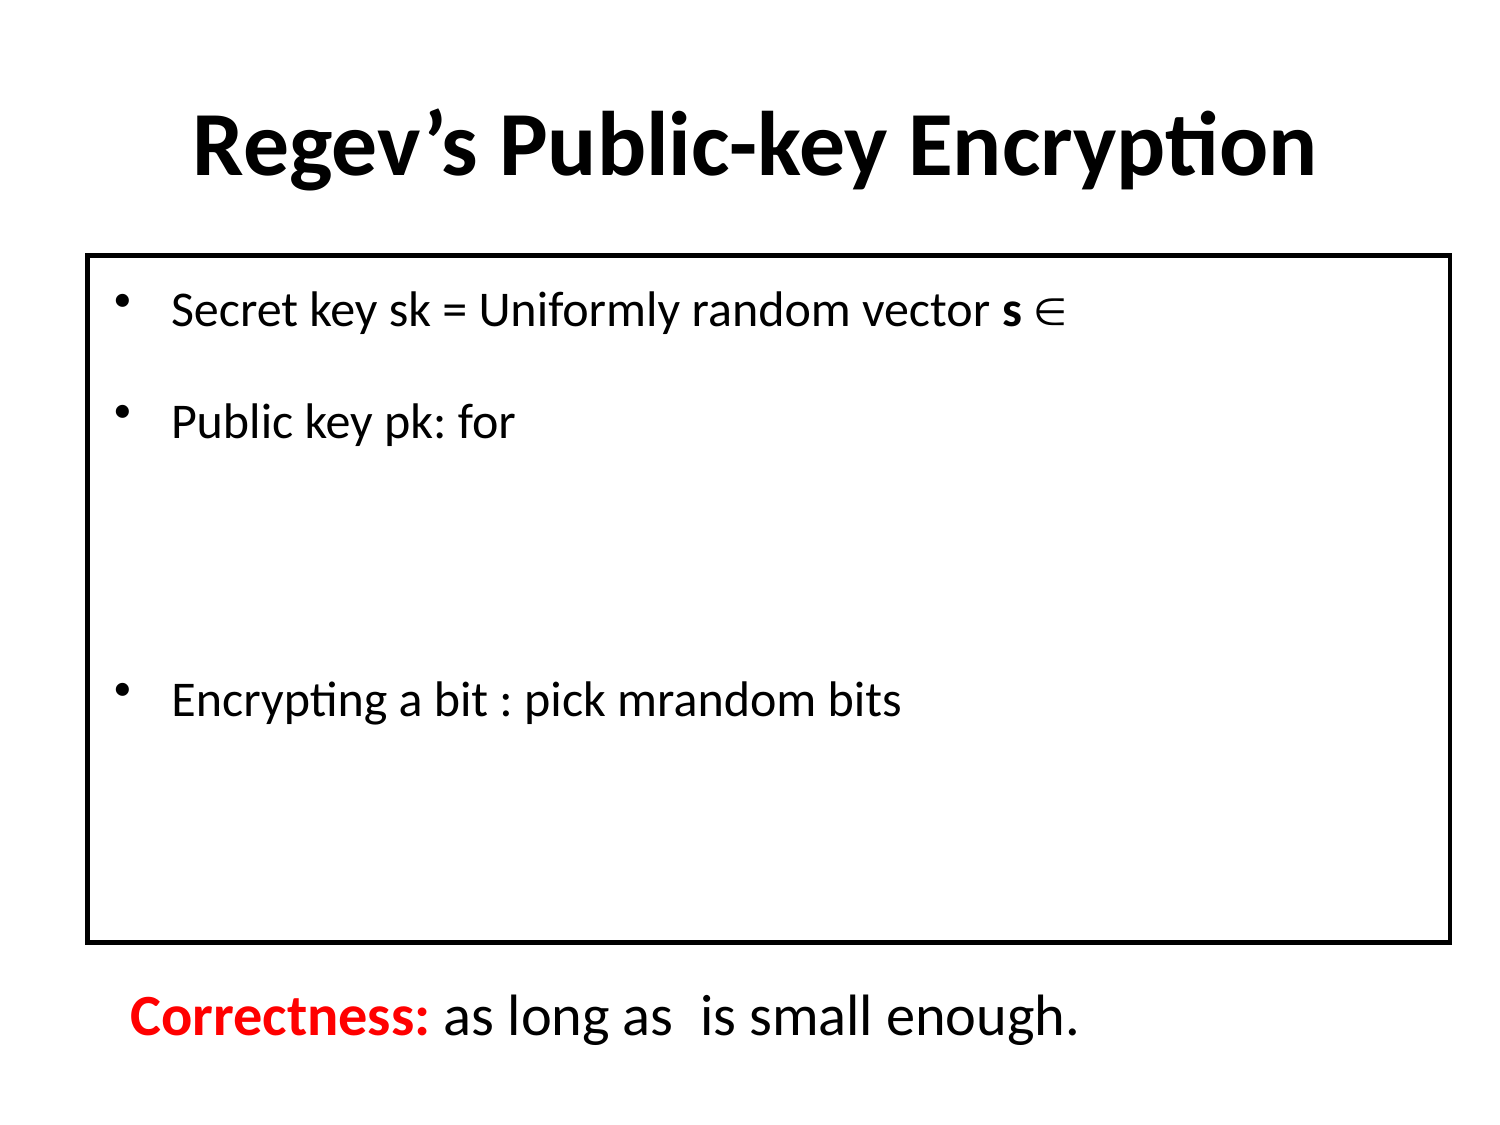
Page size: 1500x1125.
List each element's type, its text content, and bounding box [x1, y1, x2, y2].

title Regev’s Public-key Encryption [12, 45, 1500, 233]
text_box [87, 255, 1450, 943]
